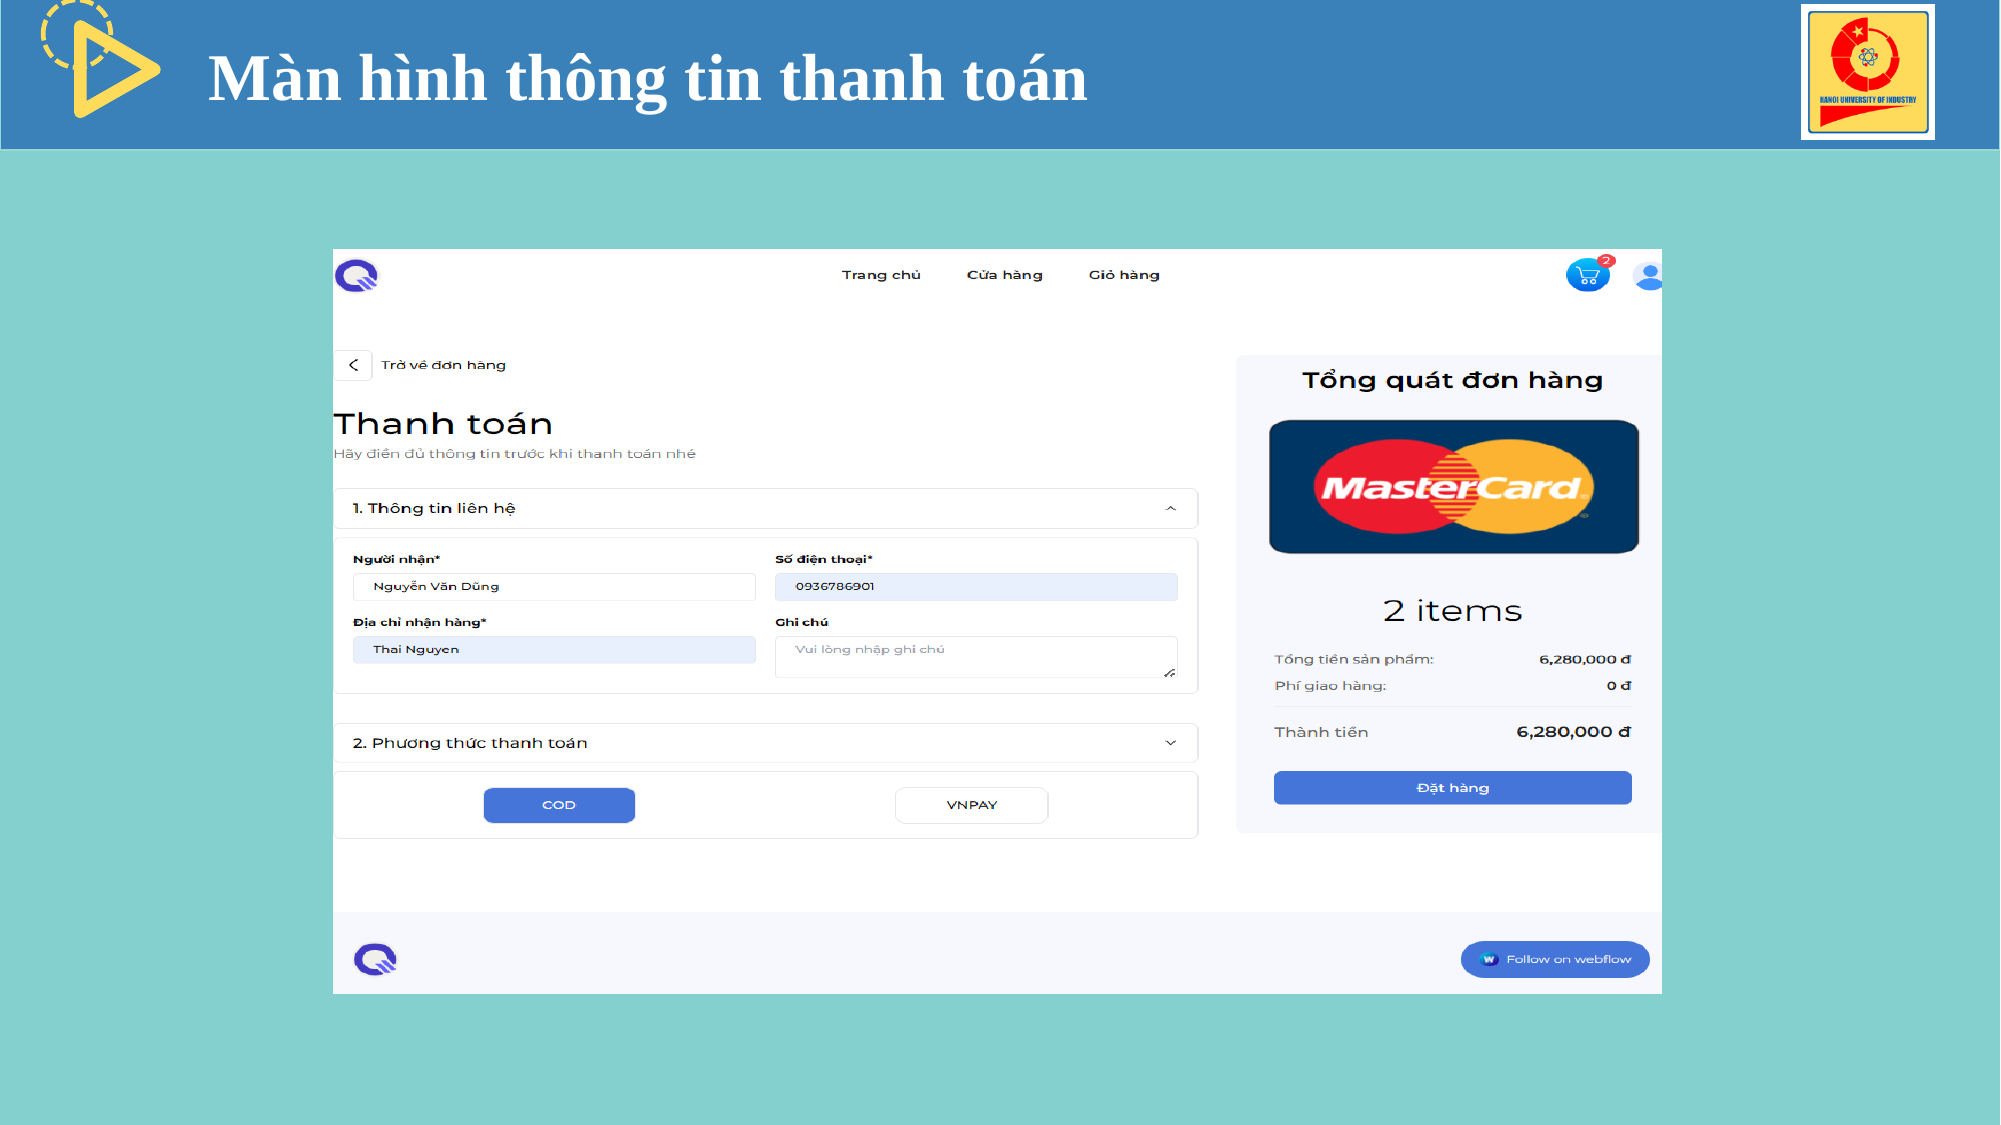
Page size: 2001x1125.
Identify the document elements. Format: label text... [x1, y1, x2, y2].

picture [333, 249, 1662, 995]
text_box Màn hình thông tin thanh toán [193, 26, 1606, 122]
text_box [78, 42, 157, 114]
text_box [41, 0, 113, 70]
picture [1801, 4, 1935, 140]
